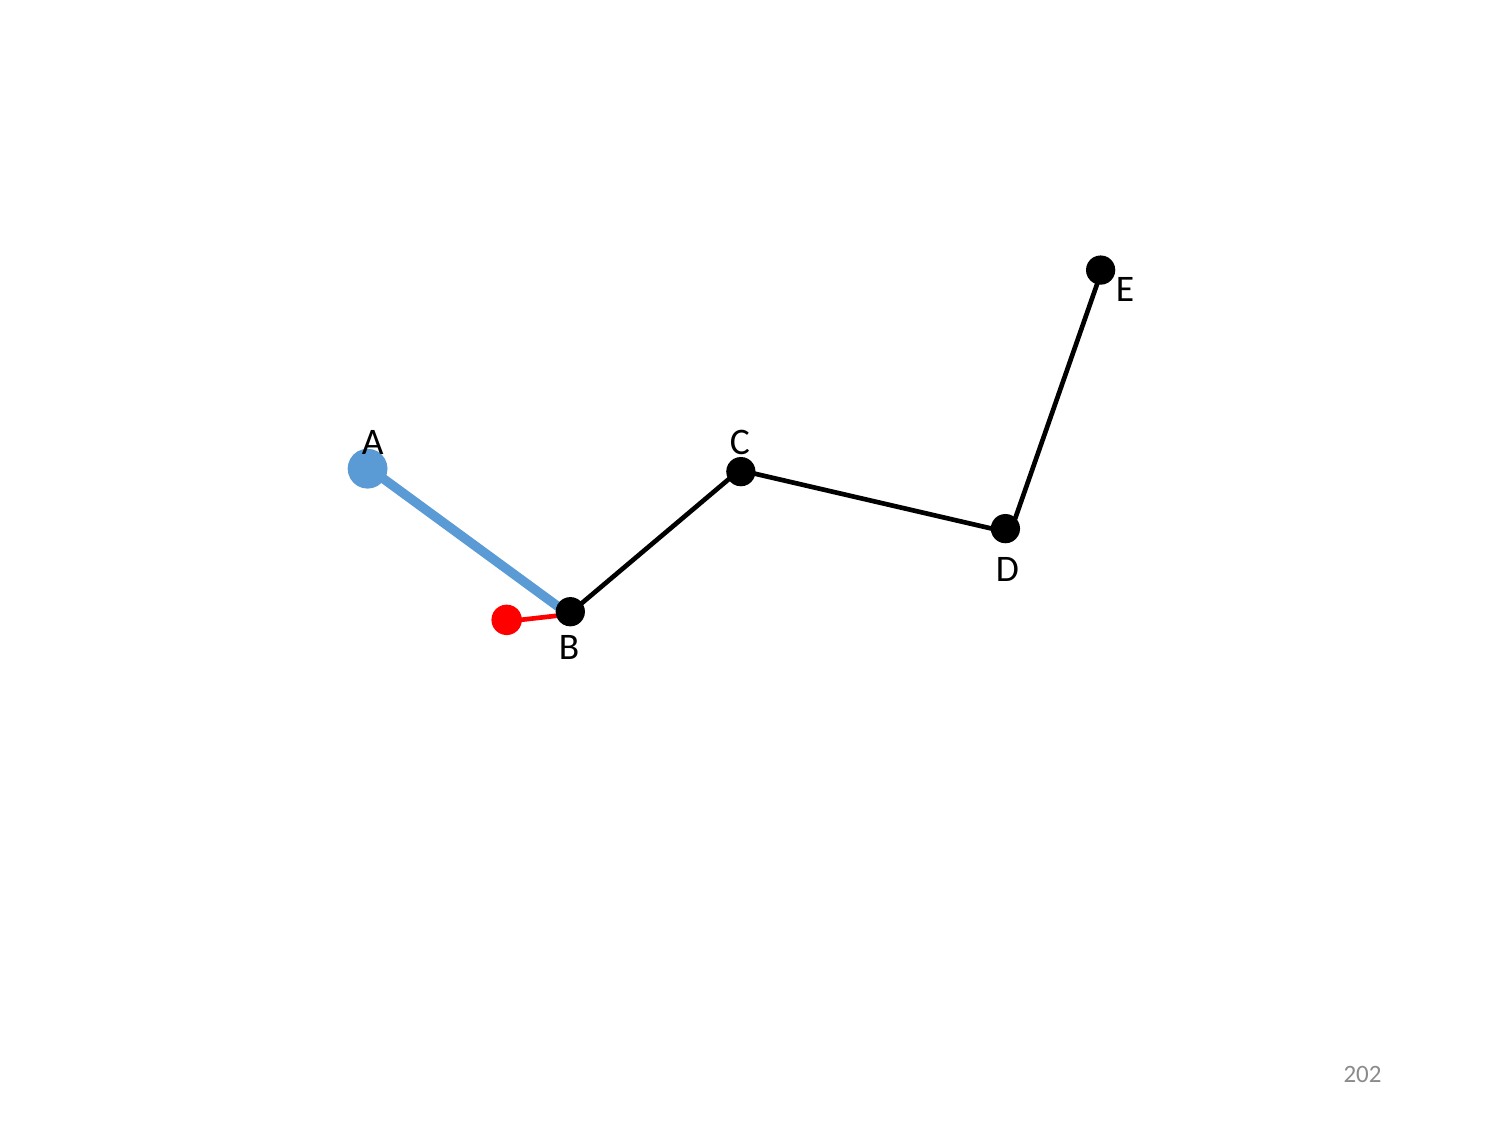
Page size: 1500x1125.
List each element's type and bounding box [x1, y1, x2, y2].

text_box [347, 255, 1149, 674]
slide_number [1059, 1042, 1397, 1103]
